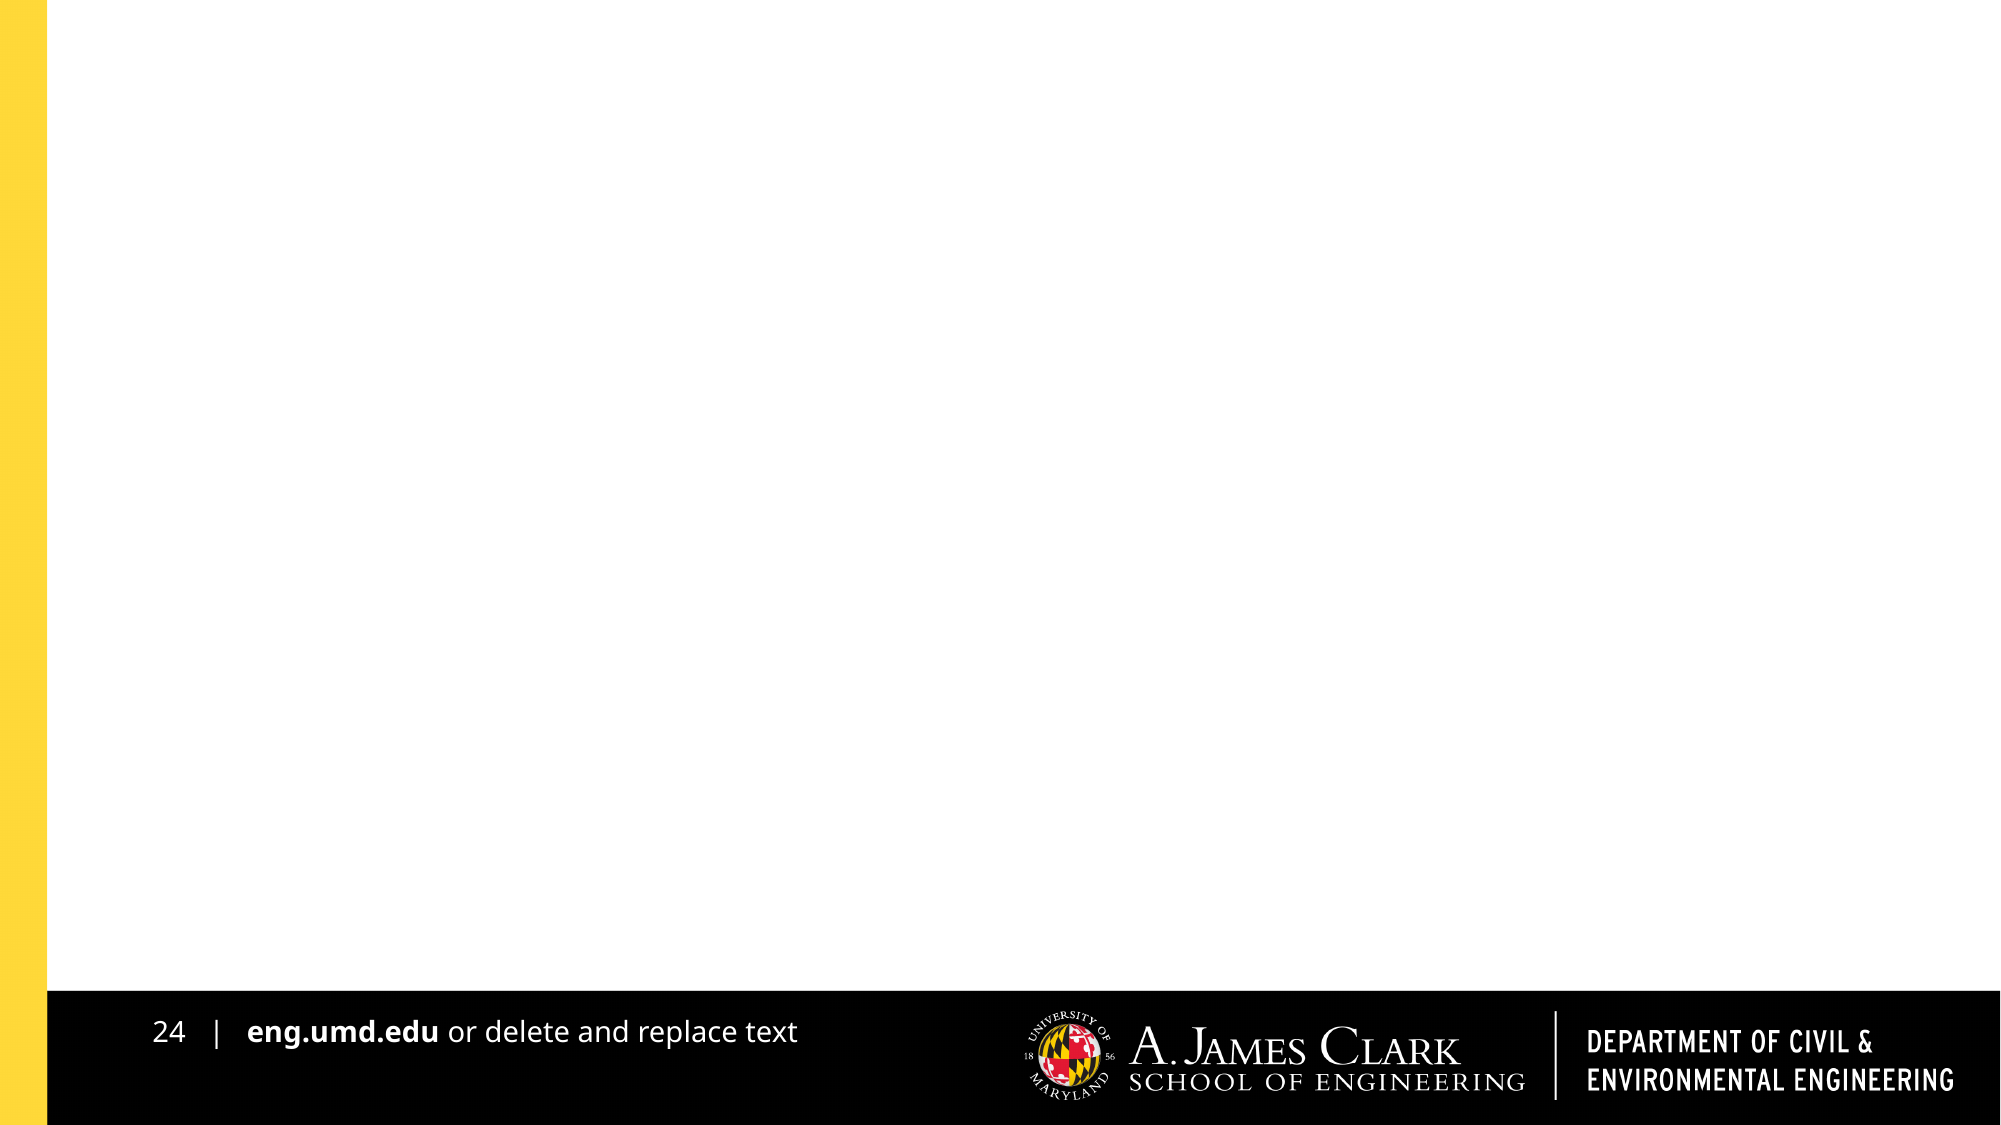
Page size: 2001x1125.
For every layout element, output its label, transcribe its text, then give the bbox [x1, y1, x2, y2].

picture [0, 0, 2001, 1125]
footer 24 | eng.umd.edu or delete and replace text [137, 1002, 985, 1063]
